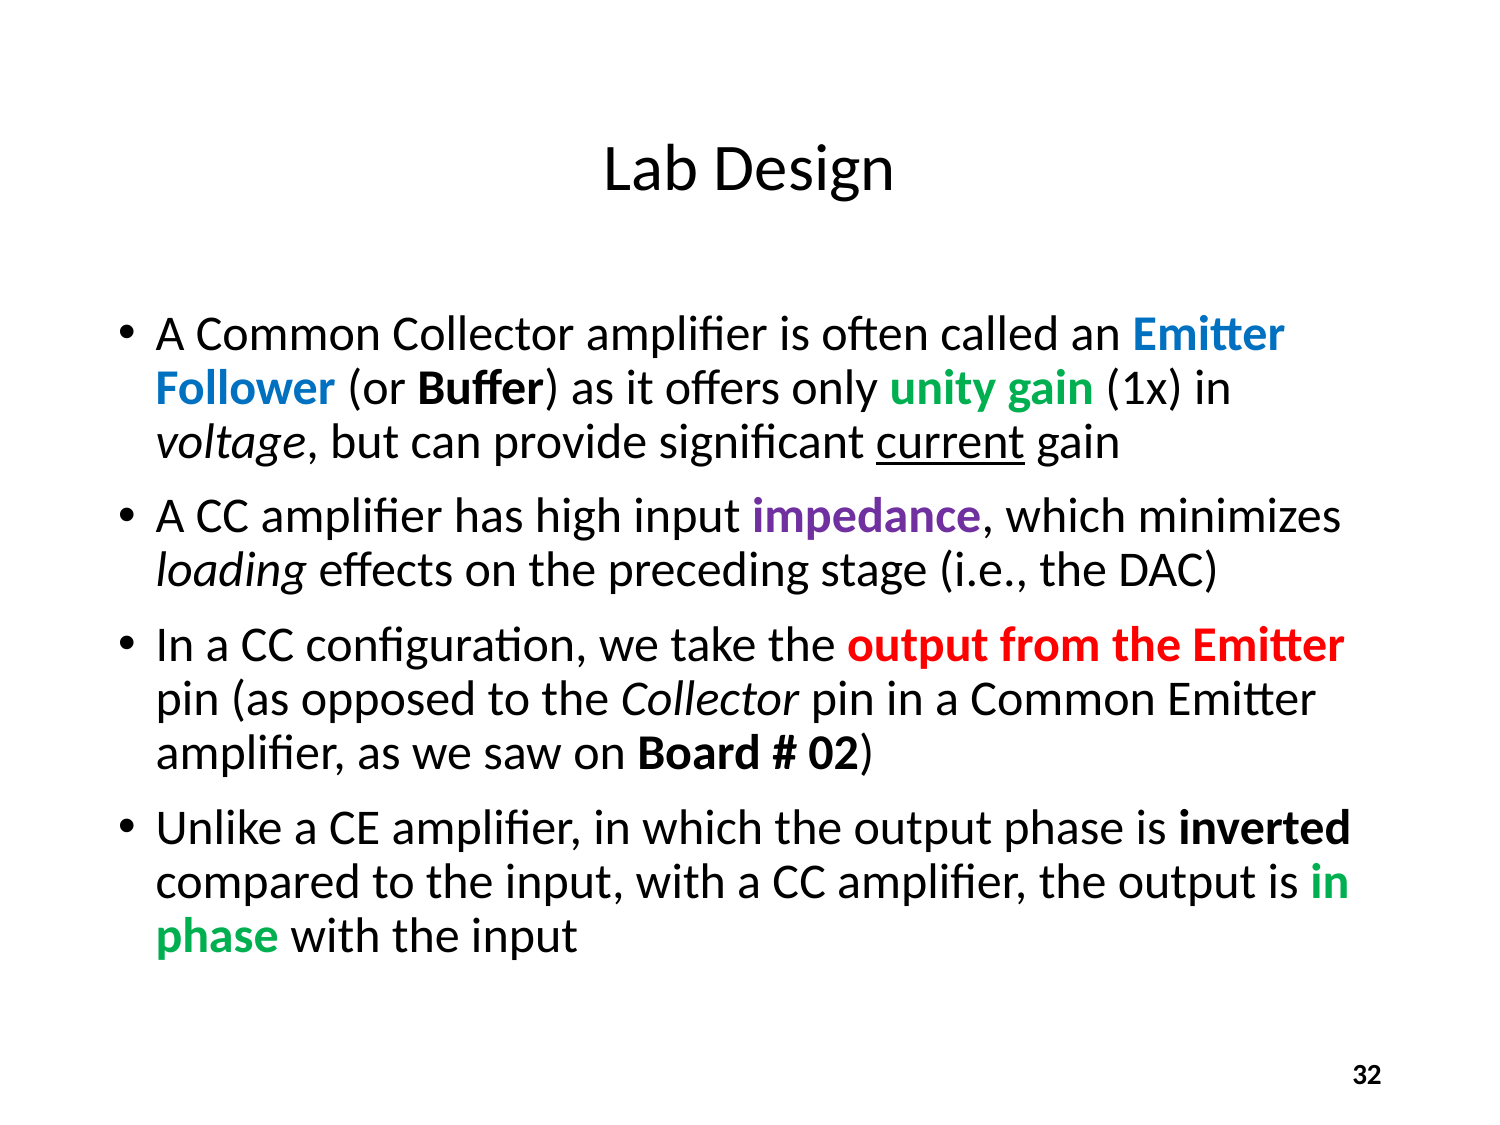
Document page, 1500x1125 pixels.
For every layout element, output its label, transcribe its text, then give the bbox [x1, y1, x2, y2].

list A Common Collector amplifier is often called an Emitter Follower (or Buffer) as it offers only unity gain (1x) in voltage, but can provide significant current gain A CC amplifier has high input impedance, which minimizes loading effects on the preceding stage (i.e., the DAC) In a CC configuration, we take the output from the Emitter pin (as opposed to the Collector pin in a Common Emitter amplifier, as we saw on Board # 02) Unlike a CE amplifier, in which the output phase is inverted compared to the input, with a CC amplifier, the output is in phase with the input [103, 299, 1397, 1043]
title Lab Design [103, 59, 1397, 278]
slide_number 32 [1059, 1042, 1397, 1103]
